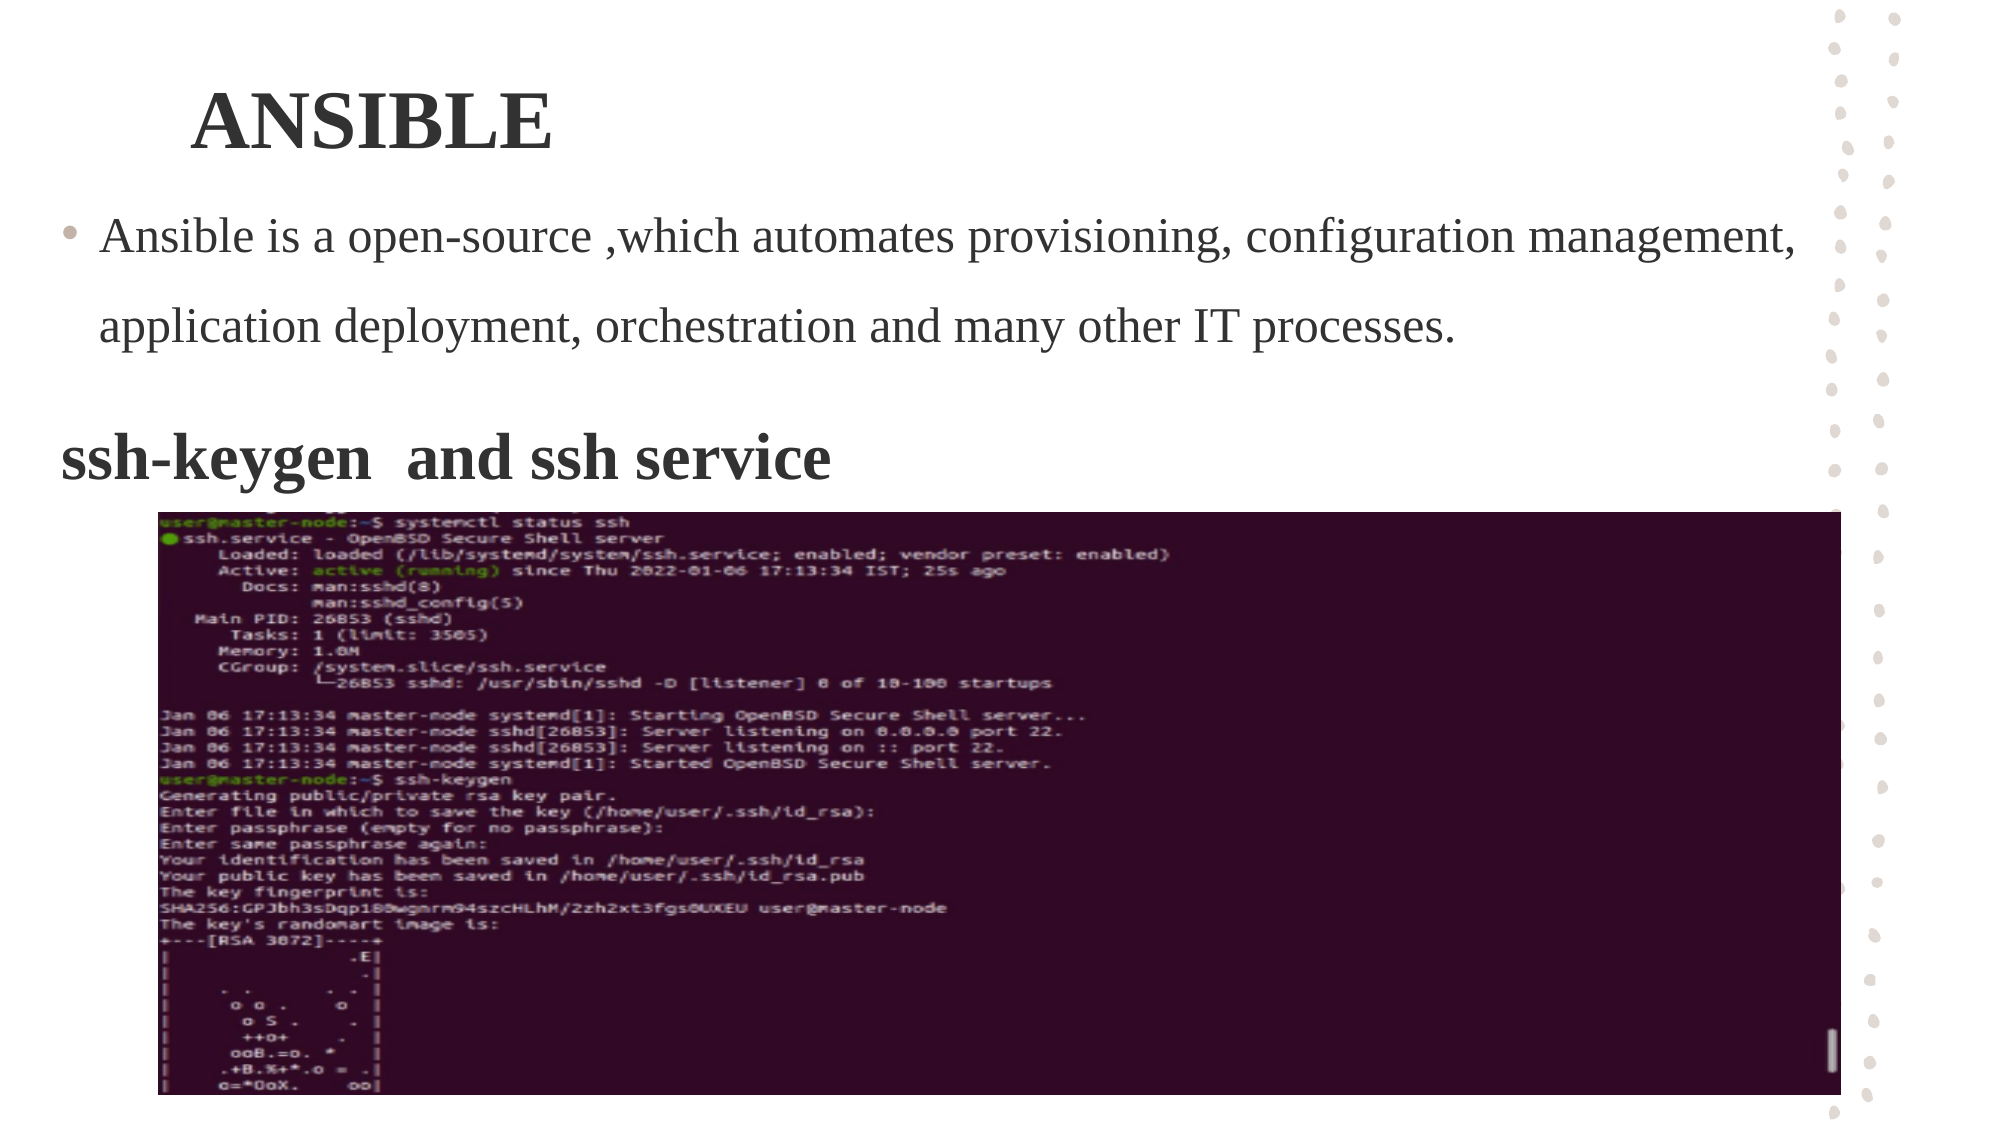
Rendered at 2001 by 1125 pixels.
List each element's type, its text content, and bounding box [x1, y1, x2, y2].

picture [157, 512, 1841, 1095]
text_box Ansible is a open-source ,which automates provisioning, configuration management, application deployment, orchestration and many other IT processes. ssh-keygen and ssh service [46, 164, 1891, 1098]
text_box ANSIBLE [175, 35, 1756, 164]
